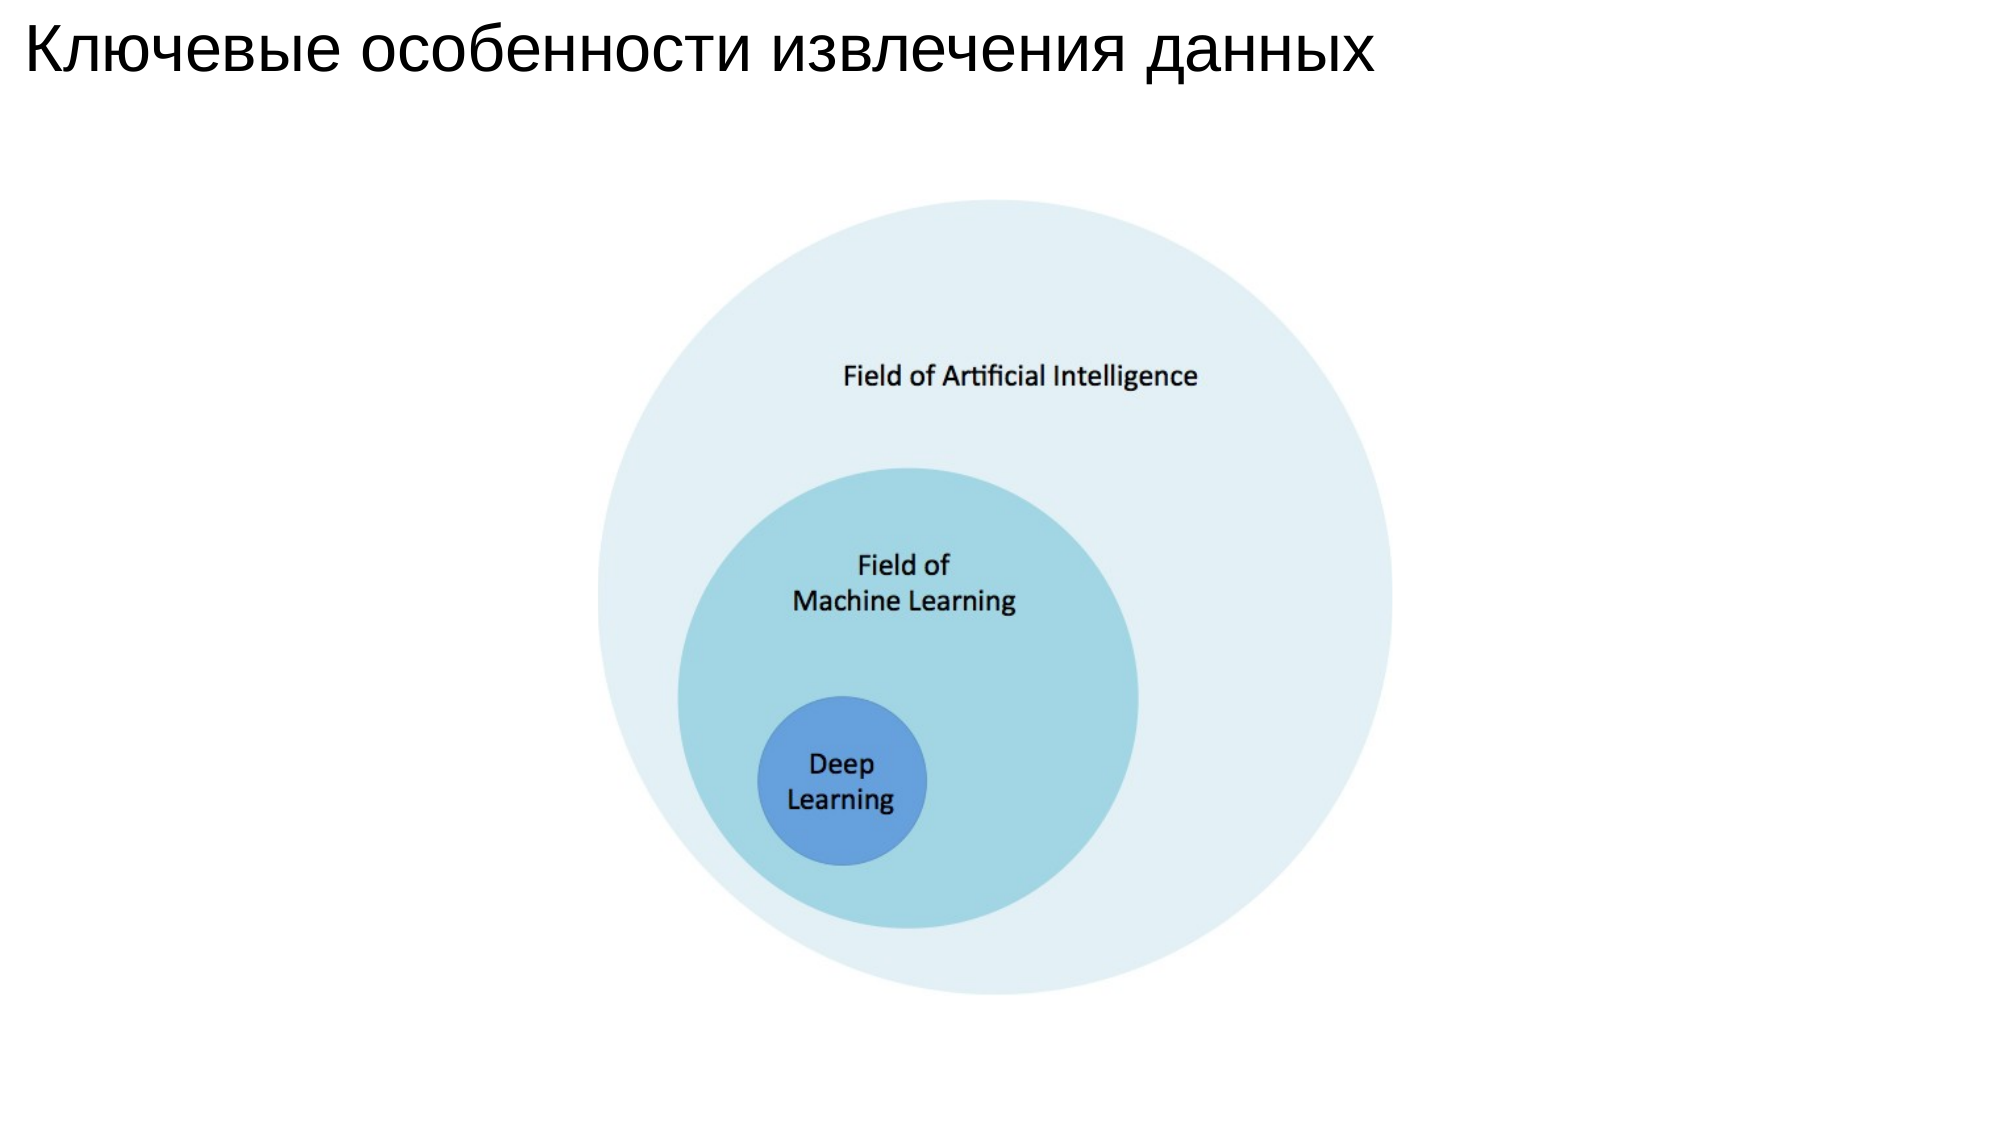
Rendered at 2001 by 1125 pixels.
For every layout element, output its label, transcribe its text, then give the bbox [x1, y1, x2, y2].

title Ключевые особенности извлечения данных [22, 2, 1386, 193]
text_box [597, 199, 1393, 996]
